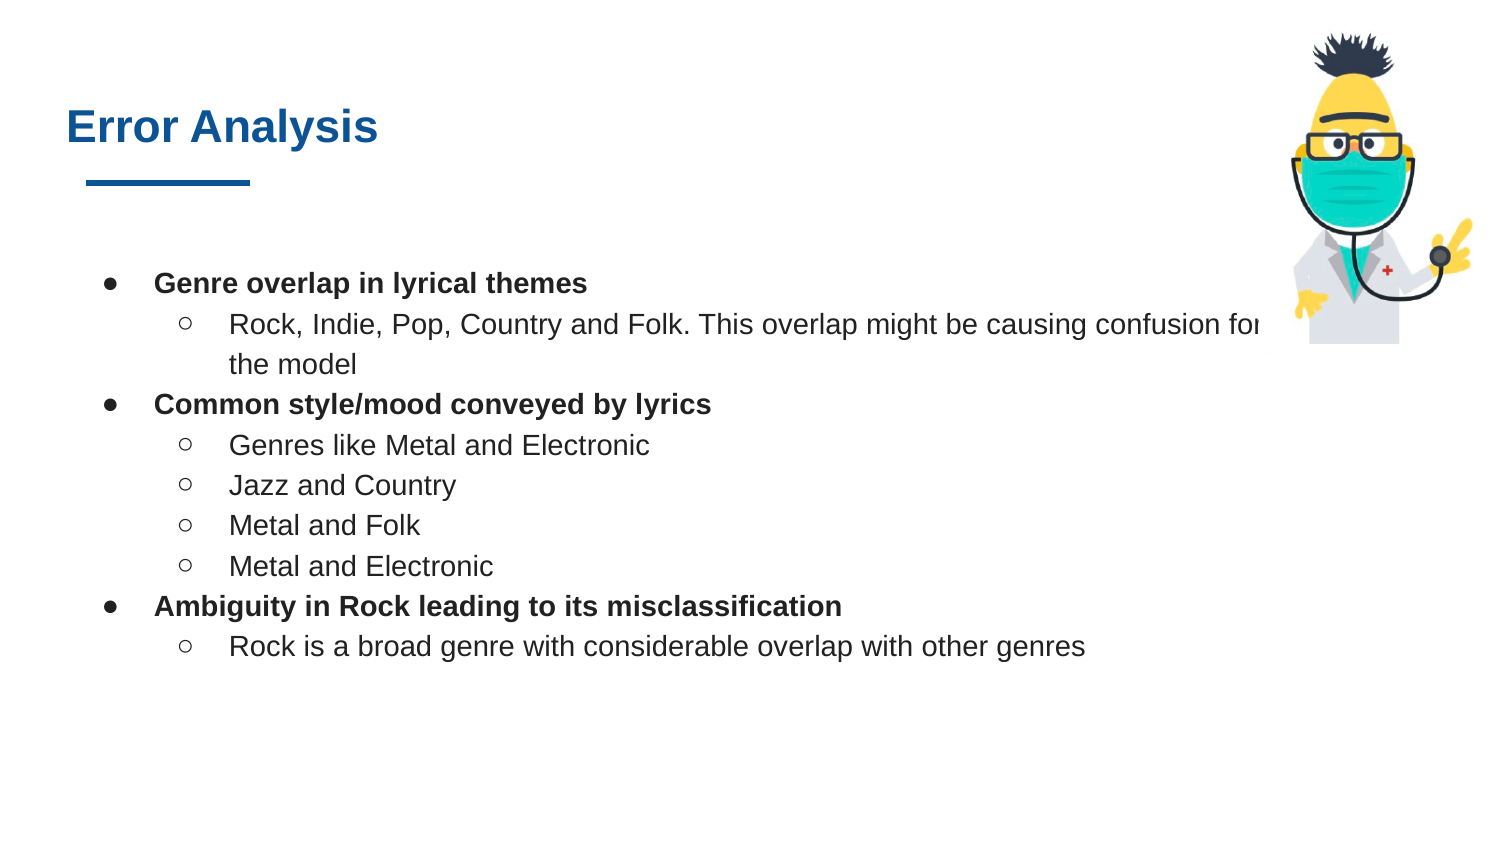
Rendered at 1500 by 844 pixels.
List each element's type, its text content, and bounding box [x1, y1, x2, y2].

text_box Genre overlap in lyrical themes Rock, Indie, Pop, Country and Folk. This overlap might be causing confusion for the model Common style/mood conveyed by lyrics Genres like Metal and Electronic Jazz and Country Metal and Folk Metal and Electronic Ambiguity in Rock leading to its misclassification Rock is a broad genre with considerable overlap with other genres [63, 244, 1304, 800]
text_box Error Analysis [51, 72, 1253, 167]
picture [1258, 15, 1490, 355]
